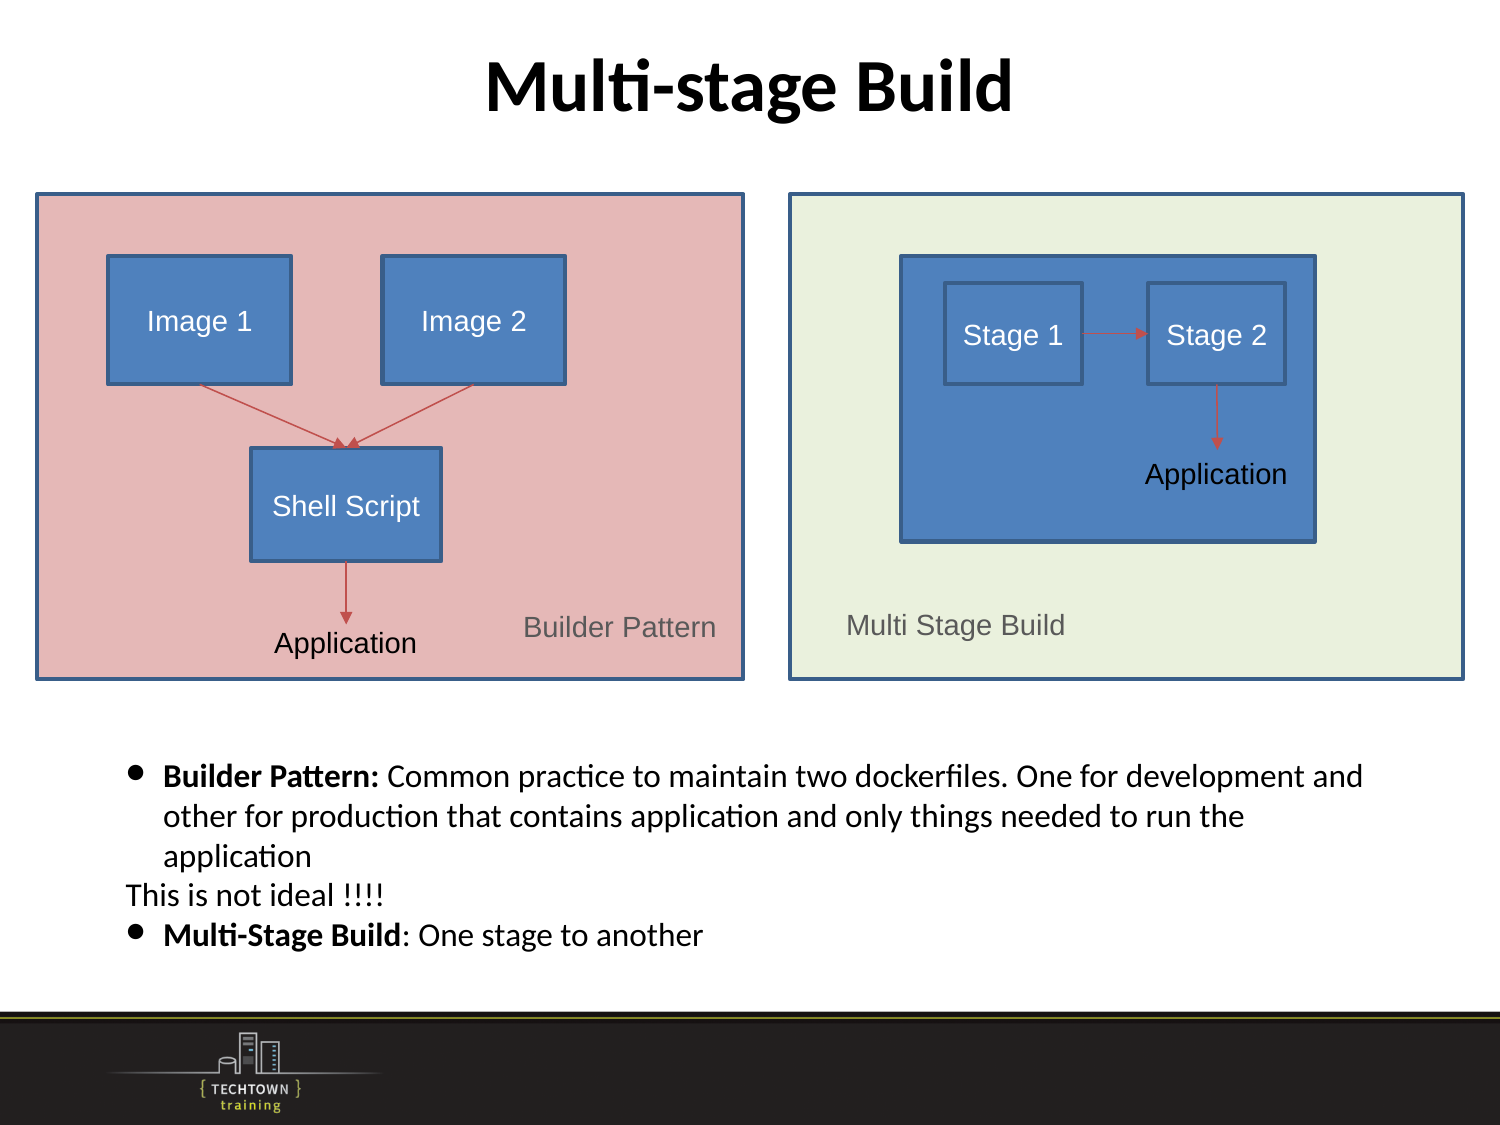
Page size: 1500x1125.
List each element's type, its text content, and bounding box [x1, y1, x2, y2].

text_box Multi Stage Build [831, 598, 1082, 649]
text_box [345, 384, 475, 449]
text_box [900, 255, 1316, 542]
text_box Builder Pattern [508, 601, 733, 652]
title Multi-stage Build [75, 0, 1425, 175]
text_box Multi-Stage Build [790, 194, 1464, 680]
text_box Application [259, 617, 434, 668]
text_box [37, 194, 744, 680]
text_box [199, 384, 343, 449]
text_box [107, 255, 566, 385]
text_box Shell Script [251, 456, 442, 562]
picture [0, 0, 1500, 1125]
text_box Builder Pattern: Common practice to maintain two dockerfiles. One for development and other for production that contains application and only things needed to run the application This is not ideal !!!! Multi-Stage Build: One stage to another [73, 738, 1414, 965]
